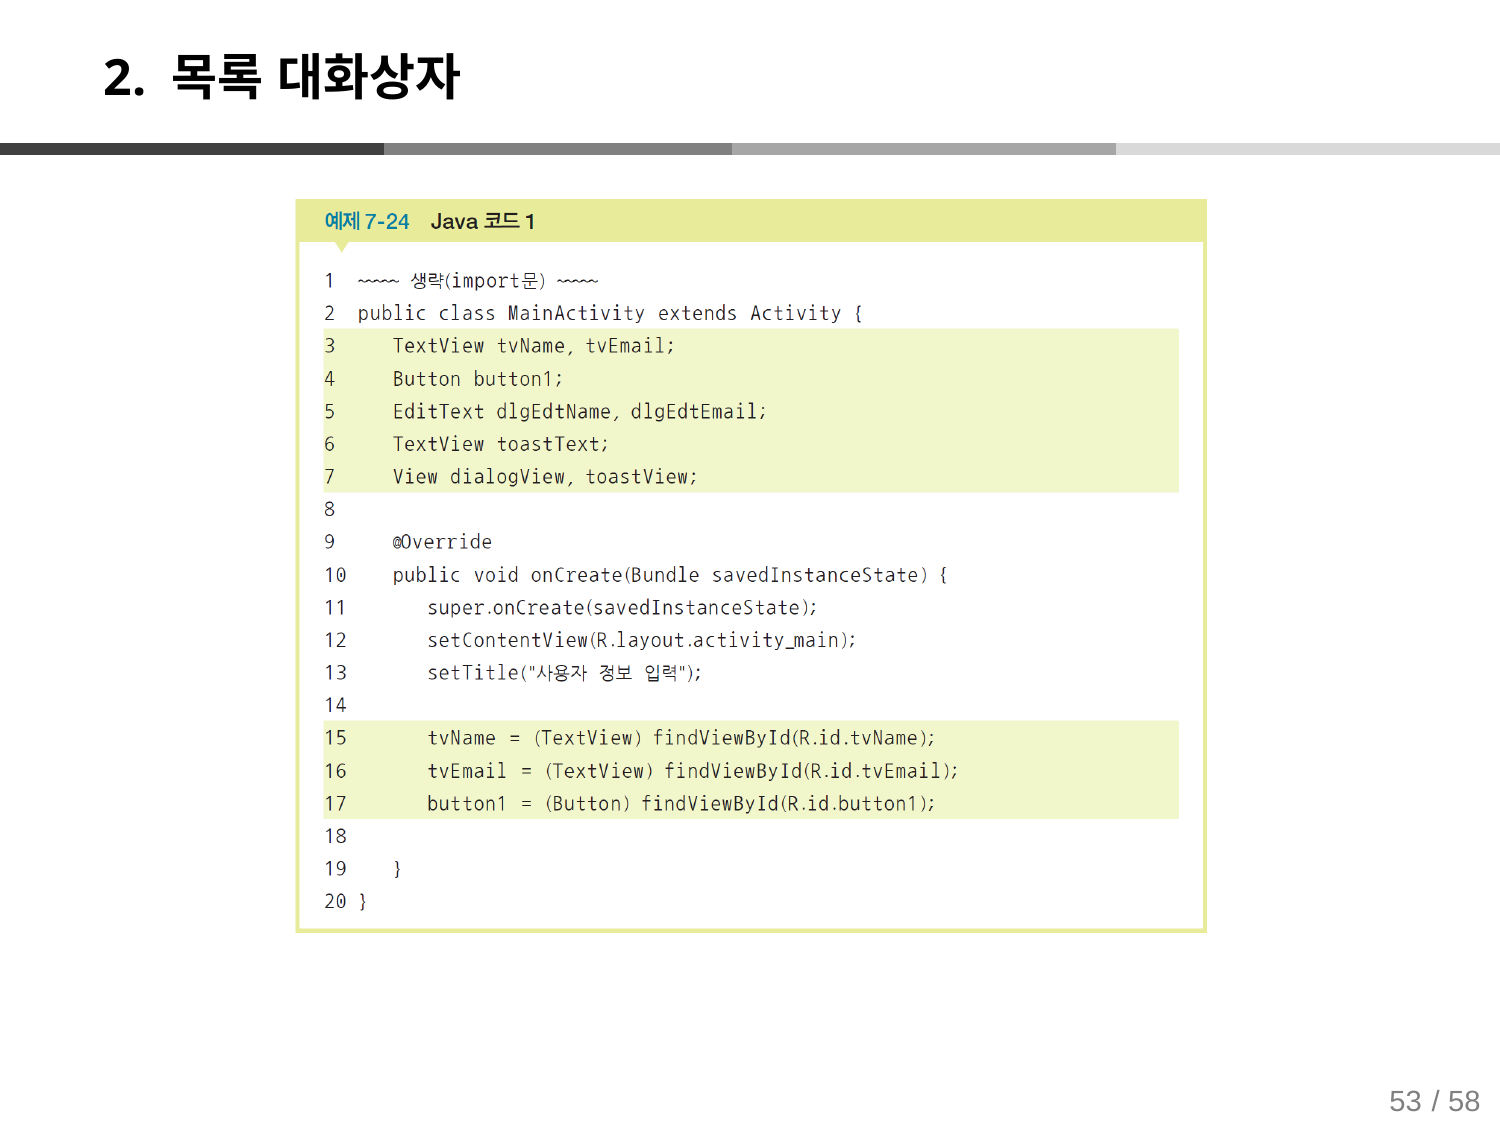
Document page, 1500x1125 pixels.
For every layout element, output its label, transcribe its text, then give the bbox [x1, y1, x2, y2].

title 2. 목록 대화상자 [88, 30, 1211, 121]
picture [288, 193, 1212, 938]
